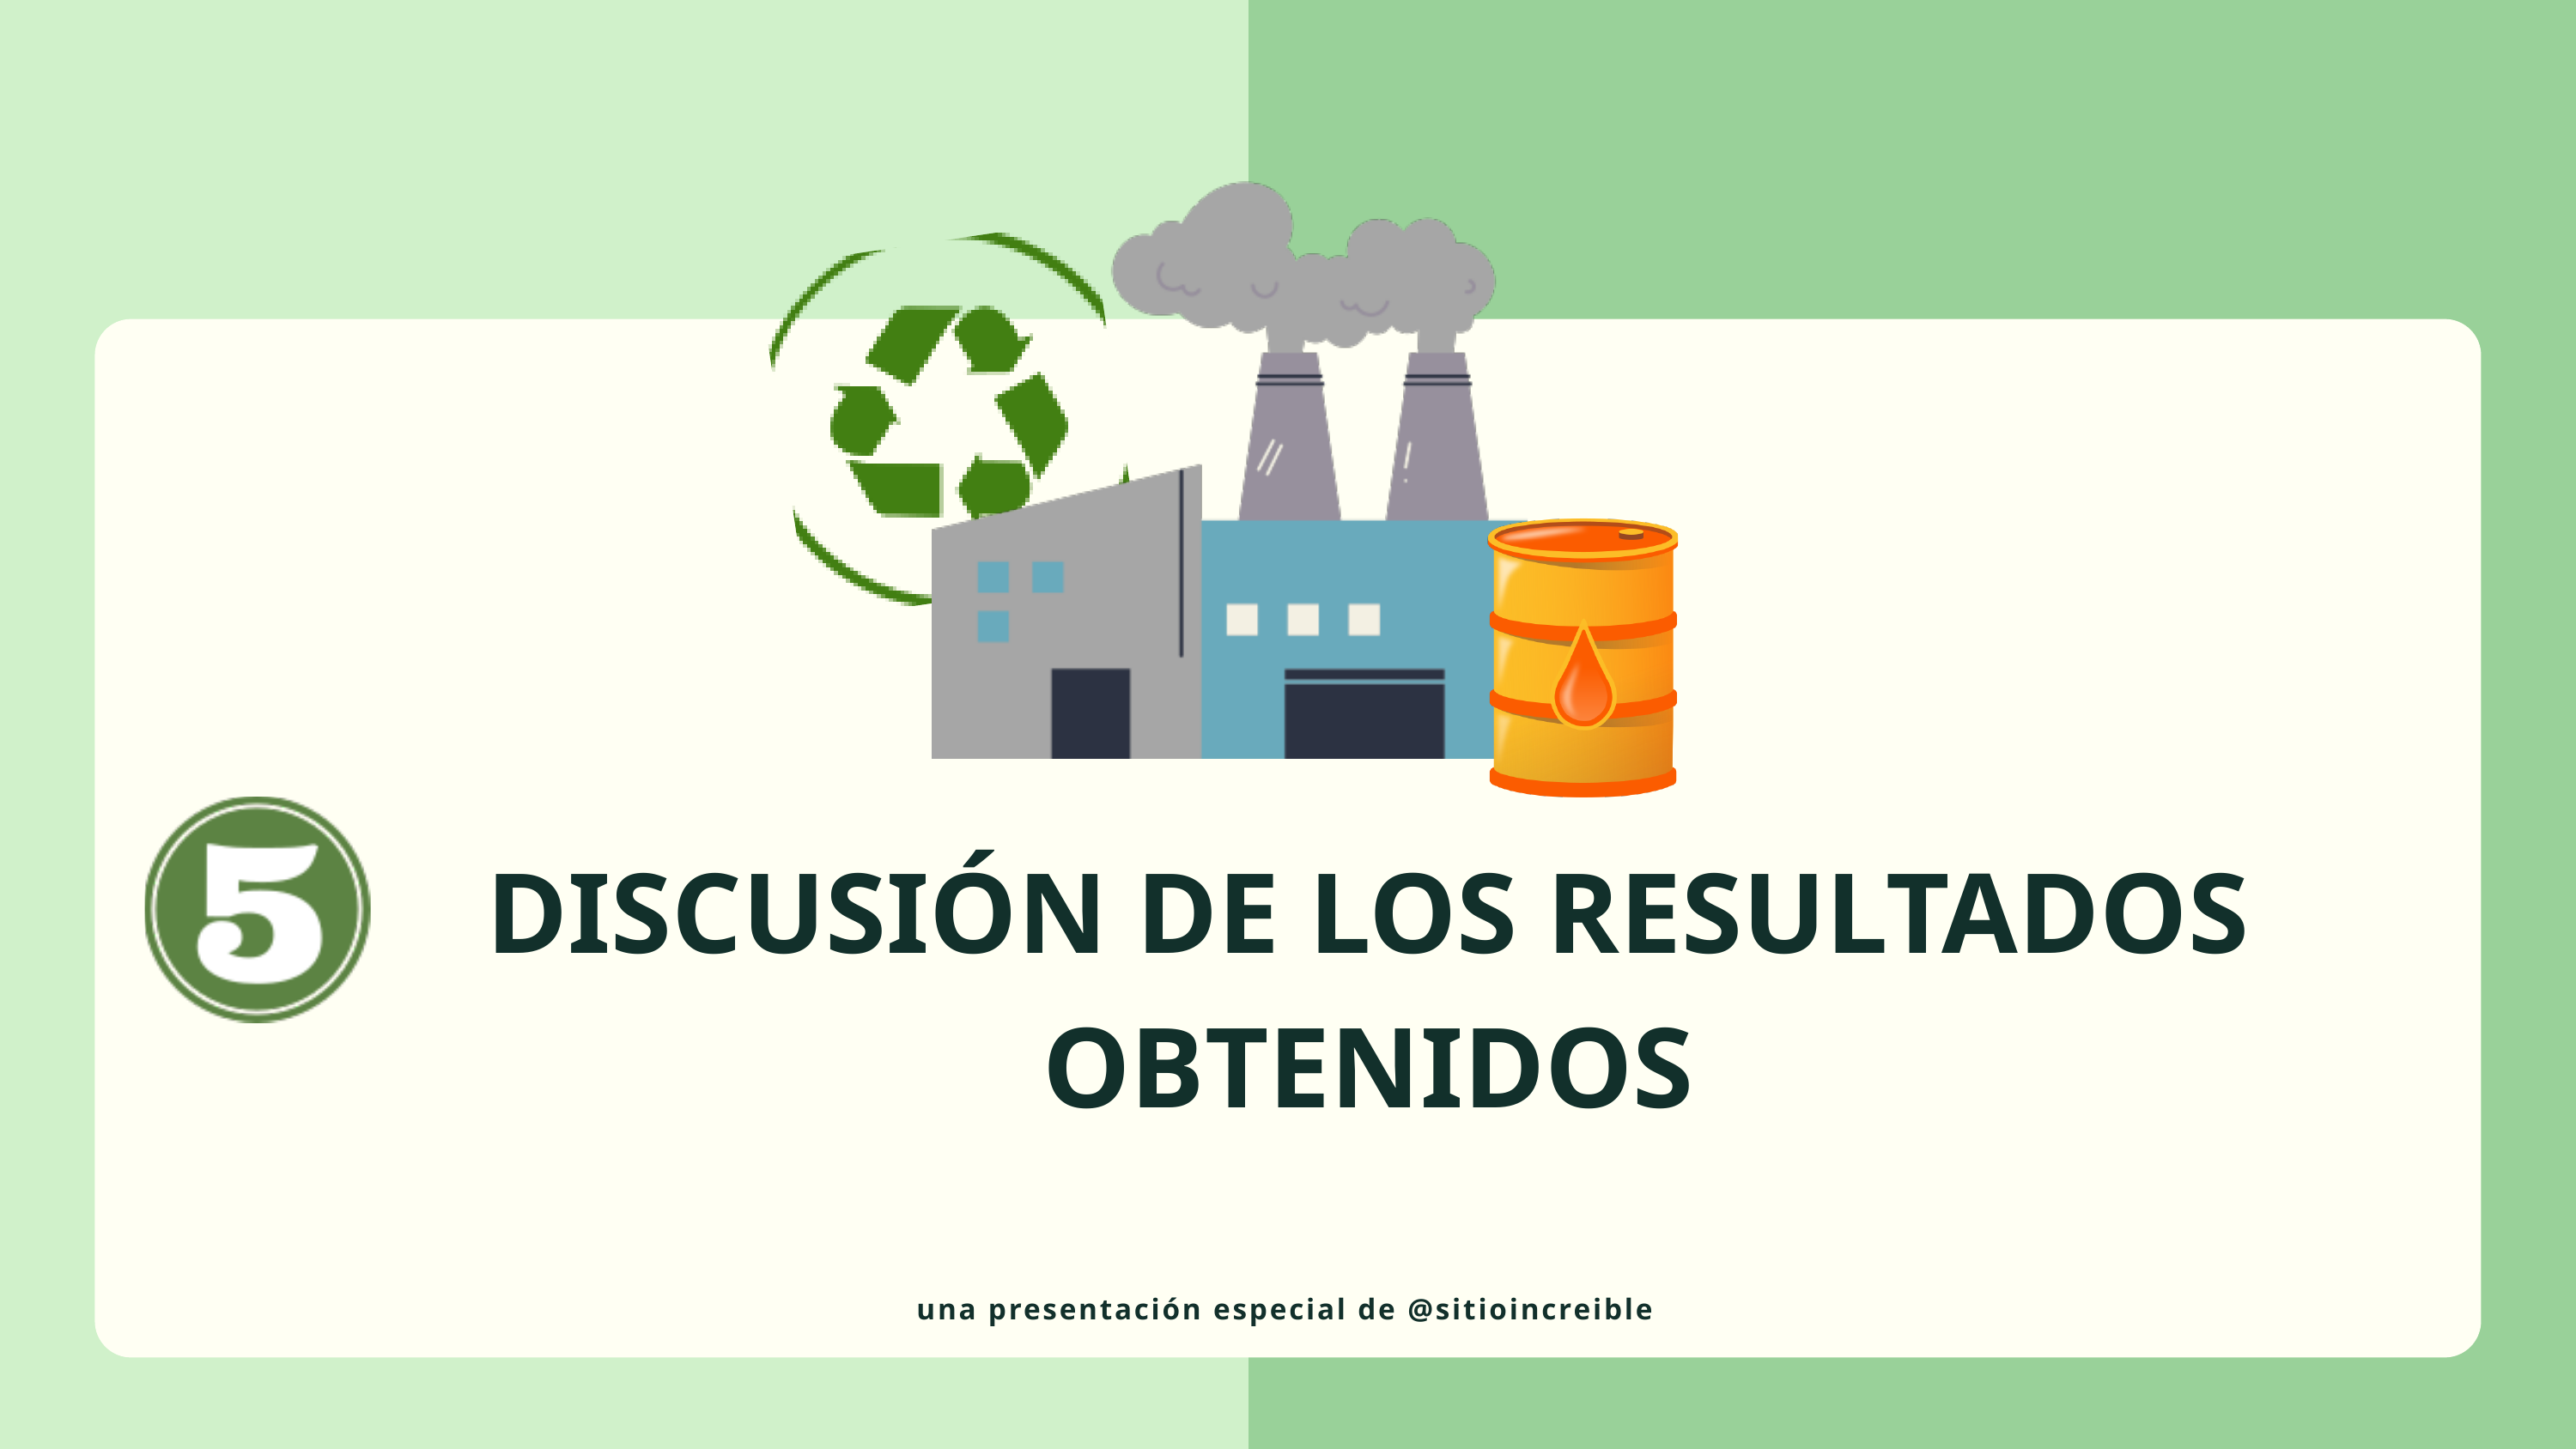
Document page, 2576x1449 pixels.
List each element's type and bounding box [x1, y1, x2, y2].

text_box [94, 318, 2482, 1358]
text_box [756, 242, 932, 316]
text_box [1248, 0, 2576, 1449]
text_box [932, 179, 1242, 316]
